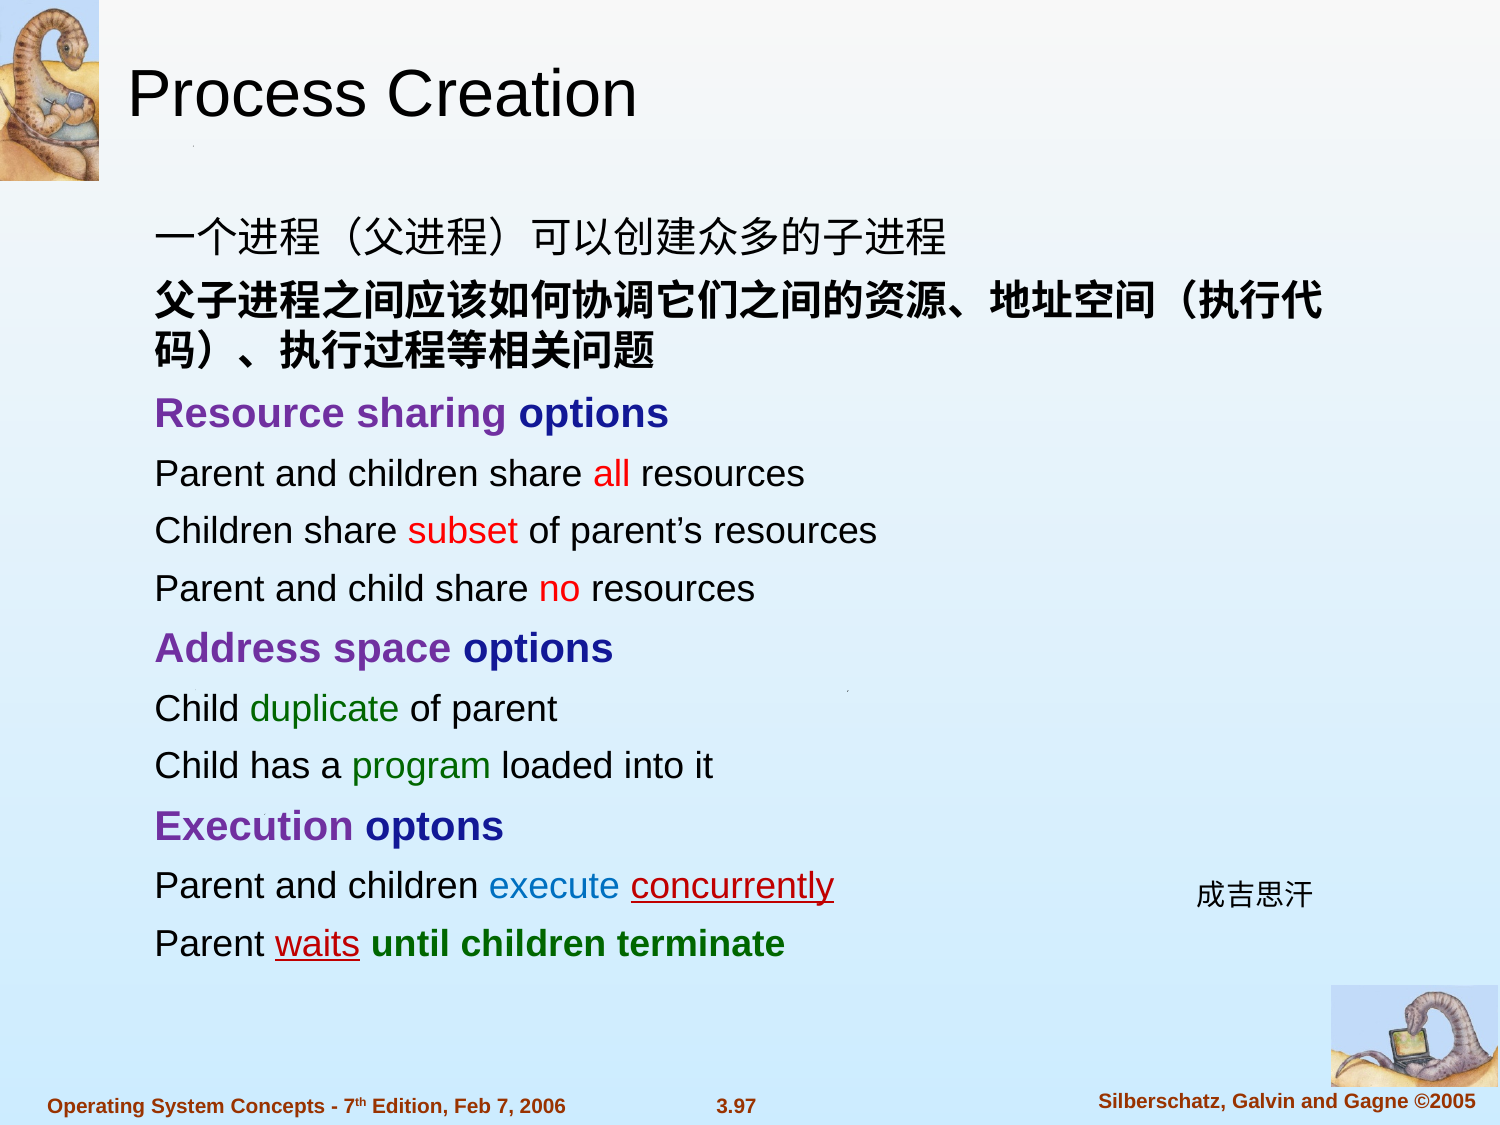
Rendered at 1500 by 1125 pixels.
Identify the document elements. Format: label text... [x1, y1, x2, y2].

list 一个进程（父进程）可以创建众多的子进程 父子进程之间应该如何协调它们之间的资源、地址空间（执行代码）、执行过程等相关问题 Resource sharing options Parent and children share all resources Children share subset of parent’s resources Parent and child share no resources Address space options Child duplicate of parent Child has a program loaded into it Execution optons Parent and children execute concurrently Parent waits until children terminate [139, 203, 1346, 982]
picture [1331, 985, 1498, 1087]
picture [0, 0, 99, 181]
title Process Creation [112, 37, 1438, 138]
text_box 成吉思汗 [1182, 868, 1395, 919]
